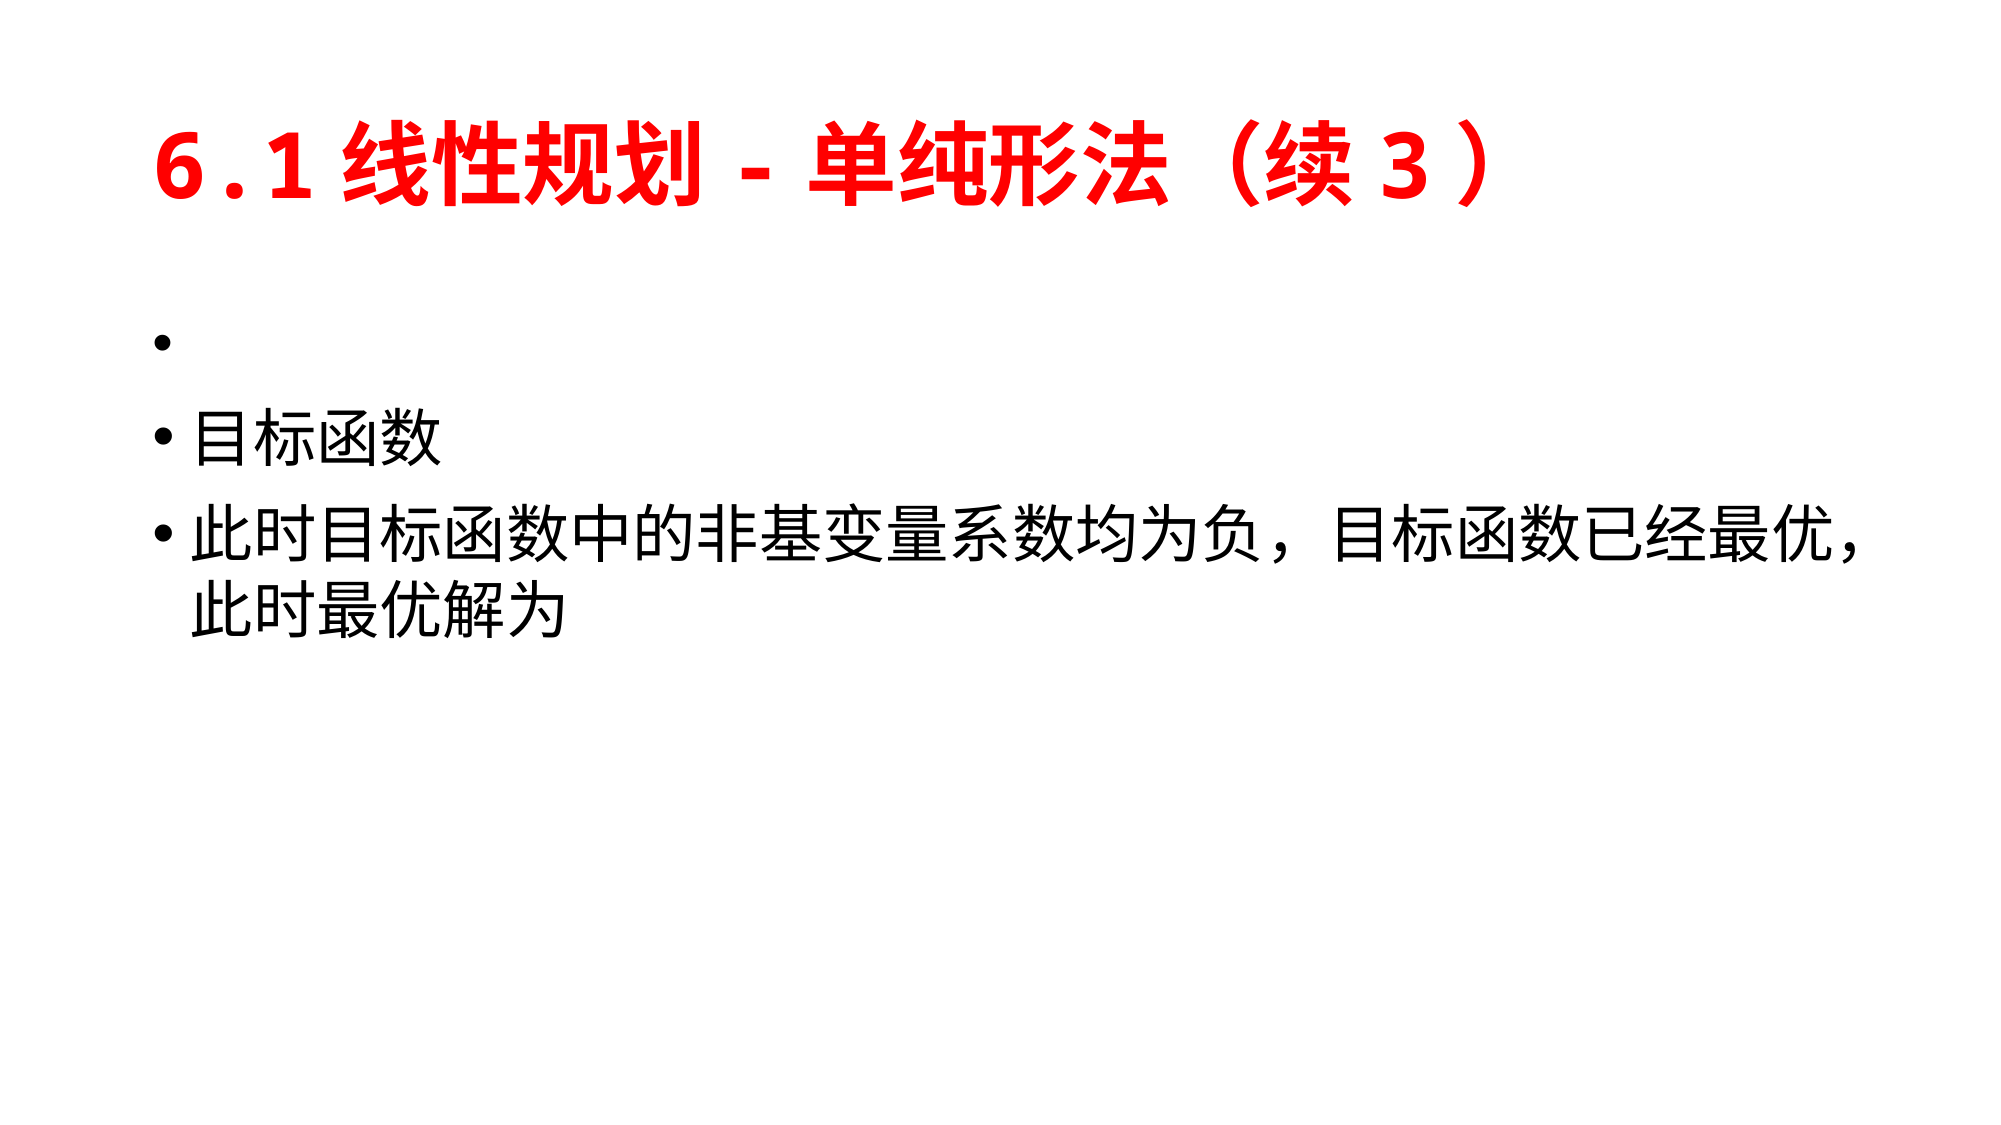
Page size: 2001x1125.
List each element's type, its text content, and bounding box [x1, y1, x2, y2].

title 6.1线性规划-单纯形法（续3） [137, 59, 1863, 278]
